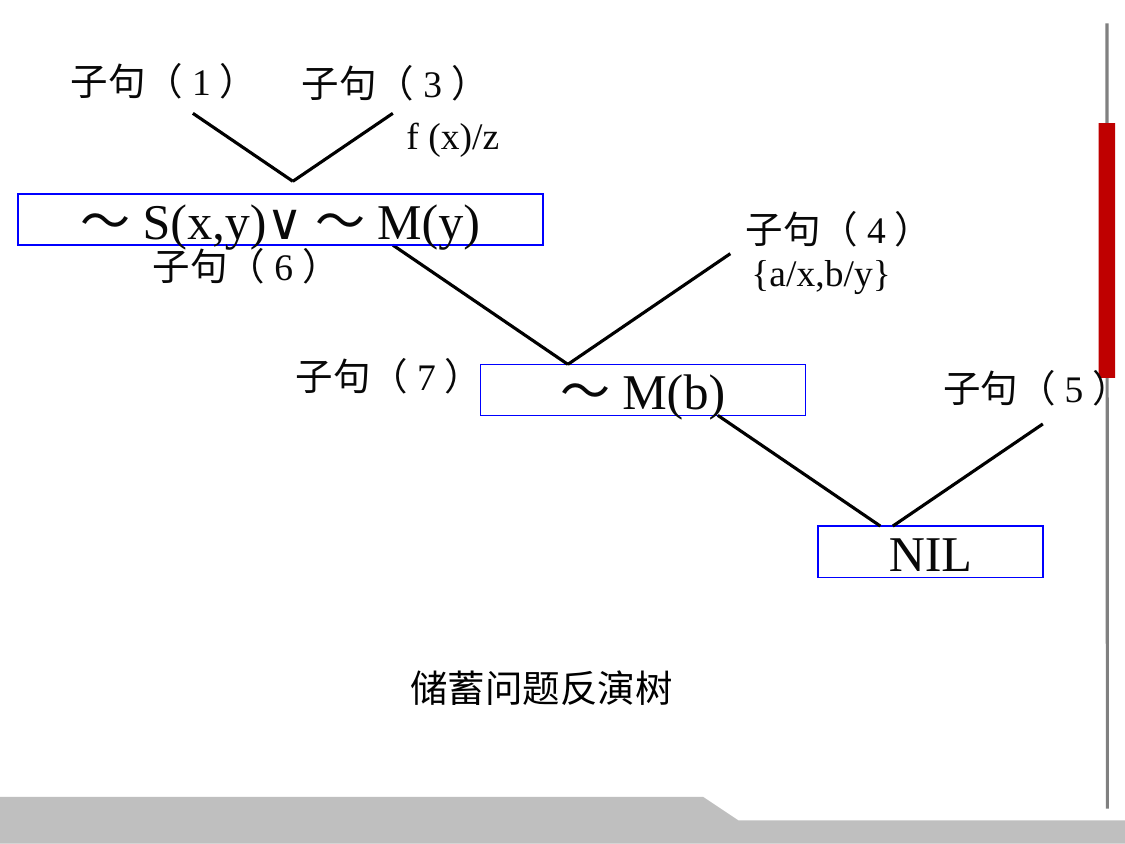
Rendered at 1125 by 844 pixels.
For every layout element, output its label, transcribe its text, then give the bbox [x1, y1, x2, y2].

text_box 储蓄问题反演树 [395, 658, 725, 718]
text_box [280, 345, 1125, 578]
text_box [17, 193, 949, 365]
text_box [55, 49, 520, 182]
